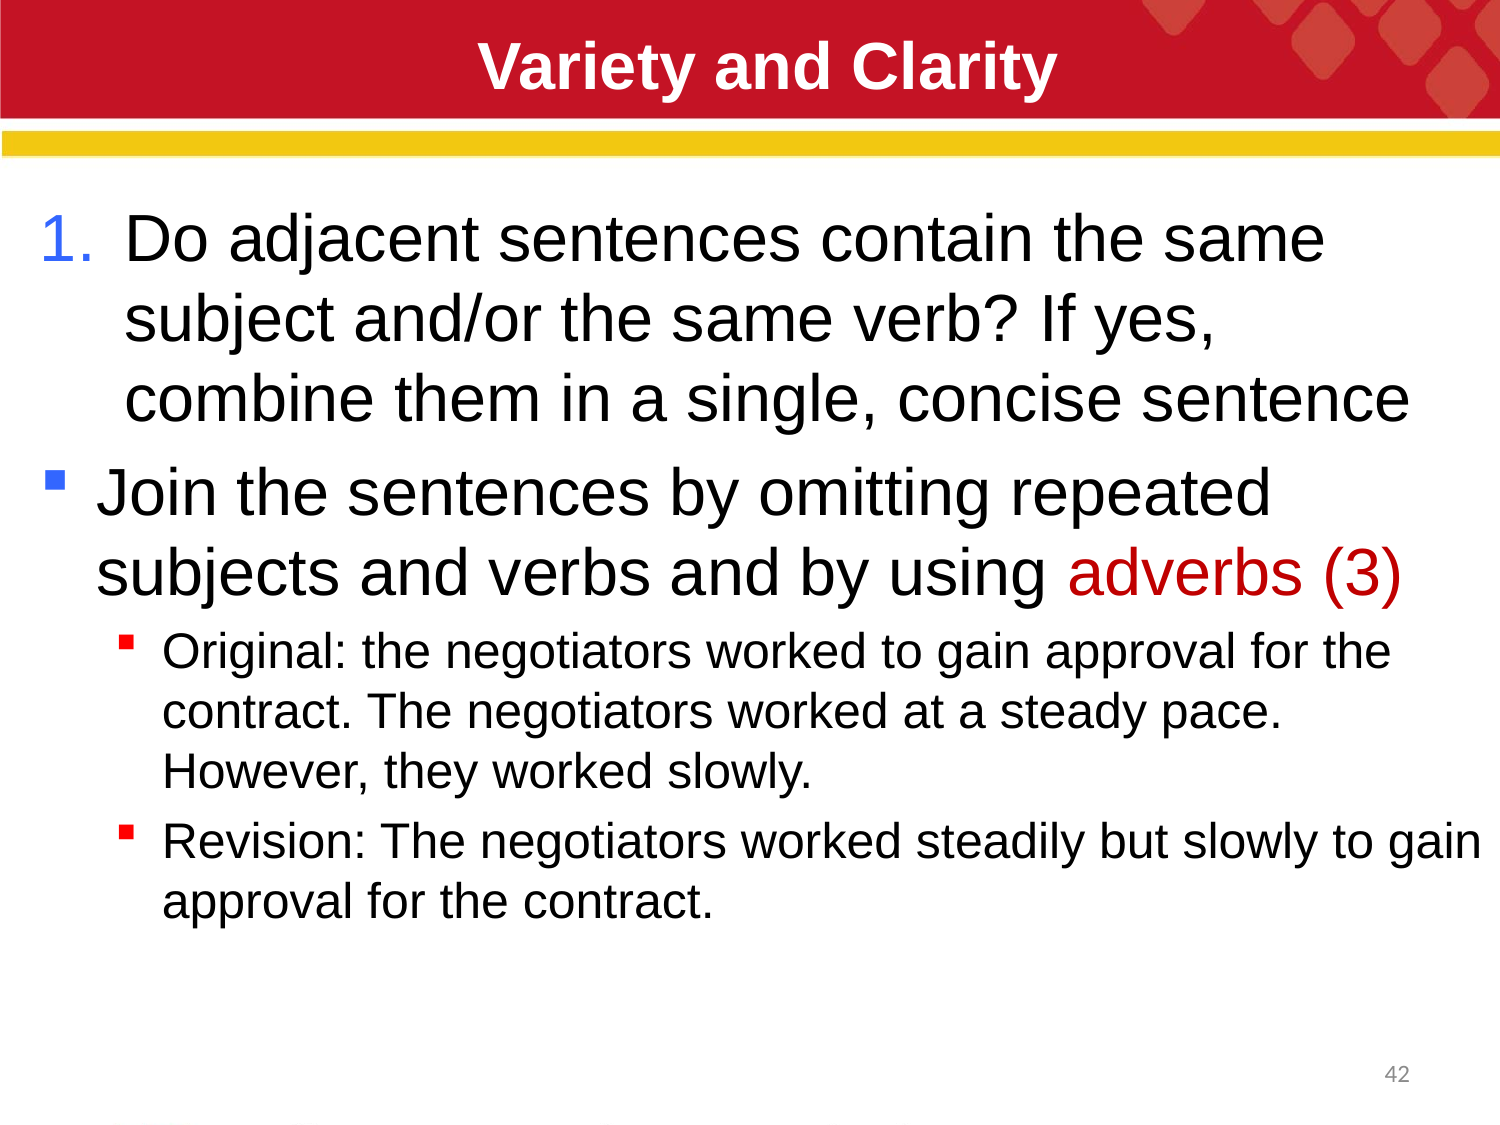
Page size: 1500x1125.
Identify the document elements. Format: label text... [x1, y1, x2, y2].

list Do adjacent sentences contain the same subject and/or the same verb? If yes, combine them in a single, concise sentence Join the sentences by omitting repeated subjects and verbs and by using adverbs (3) Original: the negotiators worked to gain approval for the contract. The negotiators worked at a steady pace. However, they worked slowly. Revision: The negotiators worked steadily but slowly to gain approval for the contract. [24, 187, 1500, 1005]
slide_number 42 [1074, 1042, 1425, 1103]
picture [0, 0, 1500, 1125]
title Variety and Clarity [75, 12, 1463, 113]
